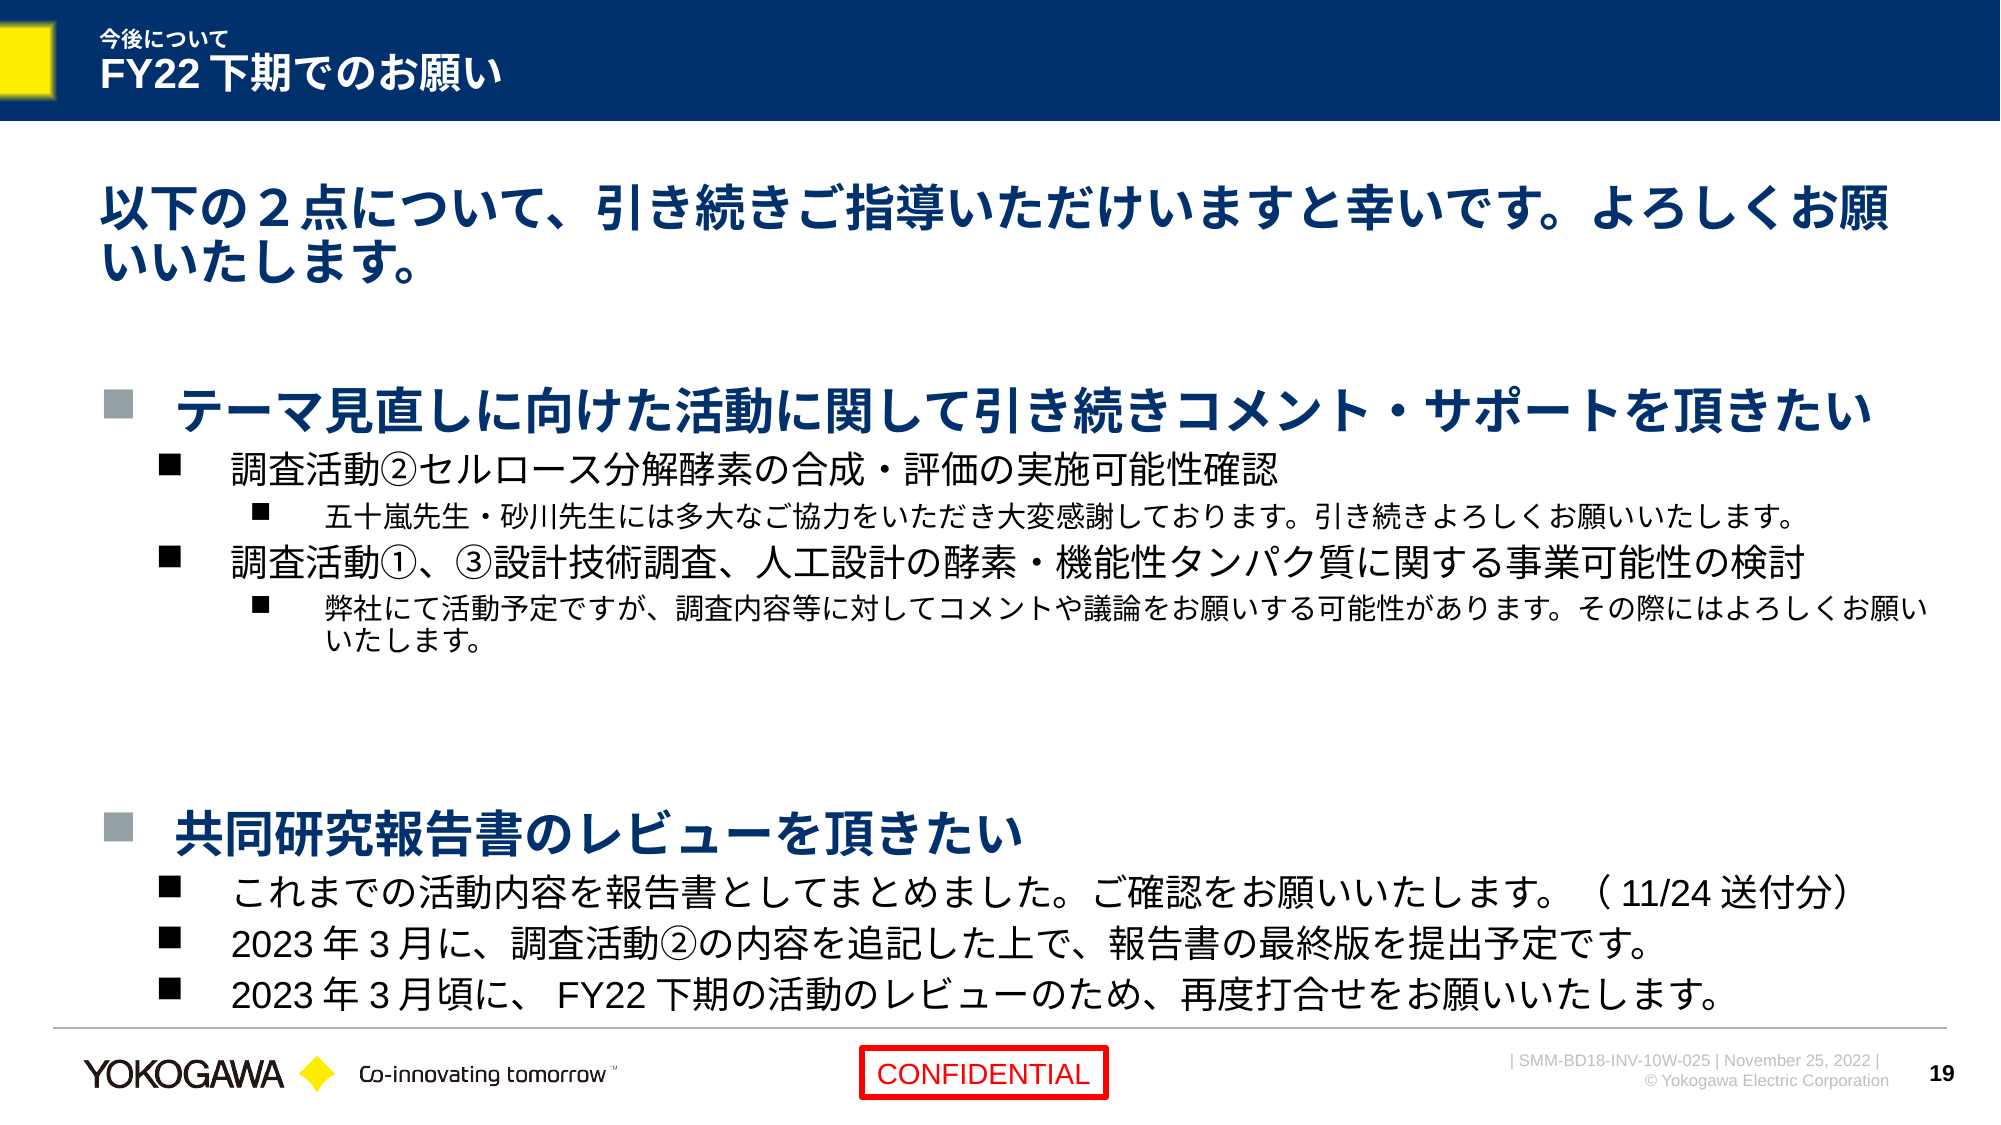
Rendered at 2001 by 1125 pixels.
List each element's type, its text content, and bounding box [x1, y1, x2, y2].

slide_number 19 [1904, 1042, 1970, 1103]
title 今後について FY22下期でのお願い [84, 20, 1955, 106]
picture [0, 6, 69, 115]
list 以下の２点について、引き続きご指導いただけいますと幸いです。よろしくお願いいたします。 テーマ見直しに向けた活動に関して引き続きコメント・サポートを頂きたい 調査活動②セルロース分解酵素の合成・評価の実施可能性確認 五十嵐先生・砂川先生には多大なご協力をいただき大変感謝しております。引き続きよろしくお願いいたします。 調査活動①、③設計技術調査、人工設計の酵素・機能性タンパク質に関する事業可能性の検討 弊社にて活動予定ですが、調査内容等に対してコメントや議論をお願いする可能性があります。その際にはよろしくお願いいたします。 共同研究報告書のレビューを頂きたい これまでの活動内容を報告書としてまとめました。ご確認をお願いいたします。（11/24送付分） 2023年3月に、調査活動②の内容を追記した上で、報告書の最終版を提出予定です。 2023年3月頃に、FY22下期の活動のレビューのため、再度打合せをお願いいたします。 [84, 175, 1946, 928]
picture [83, 1055, 617, 1093]
